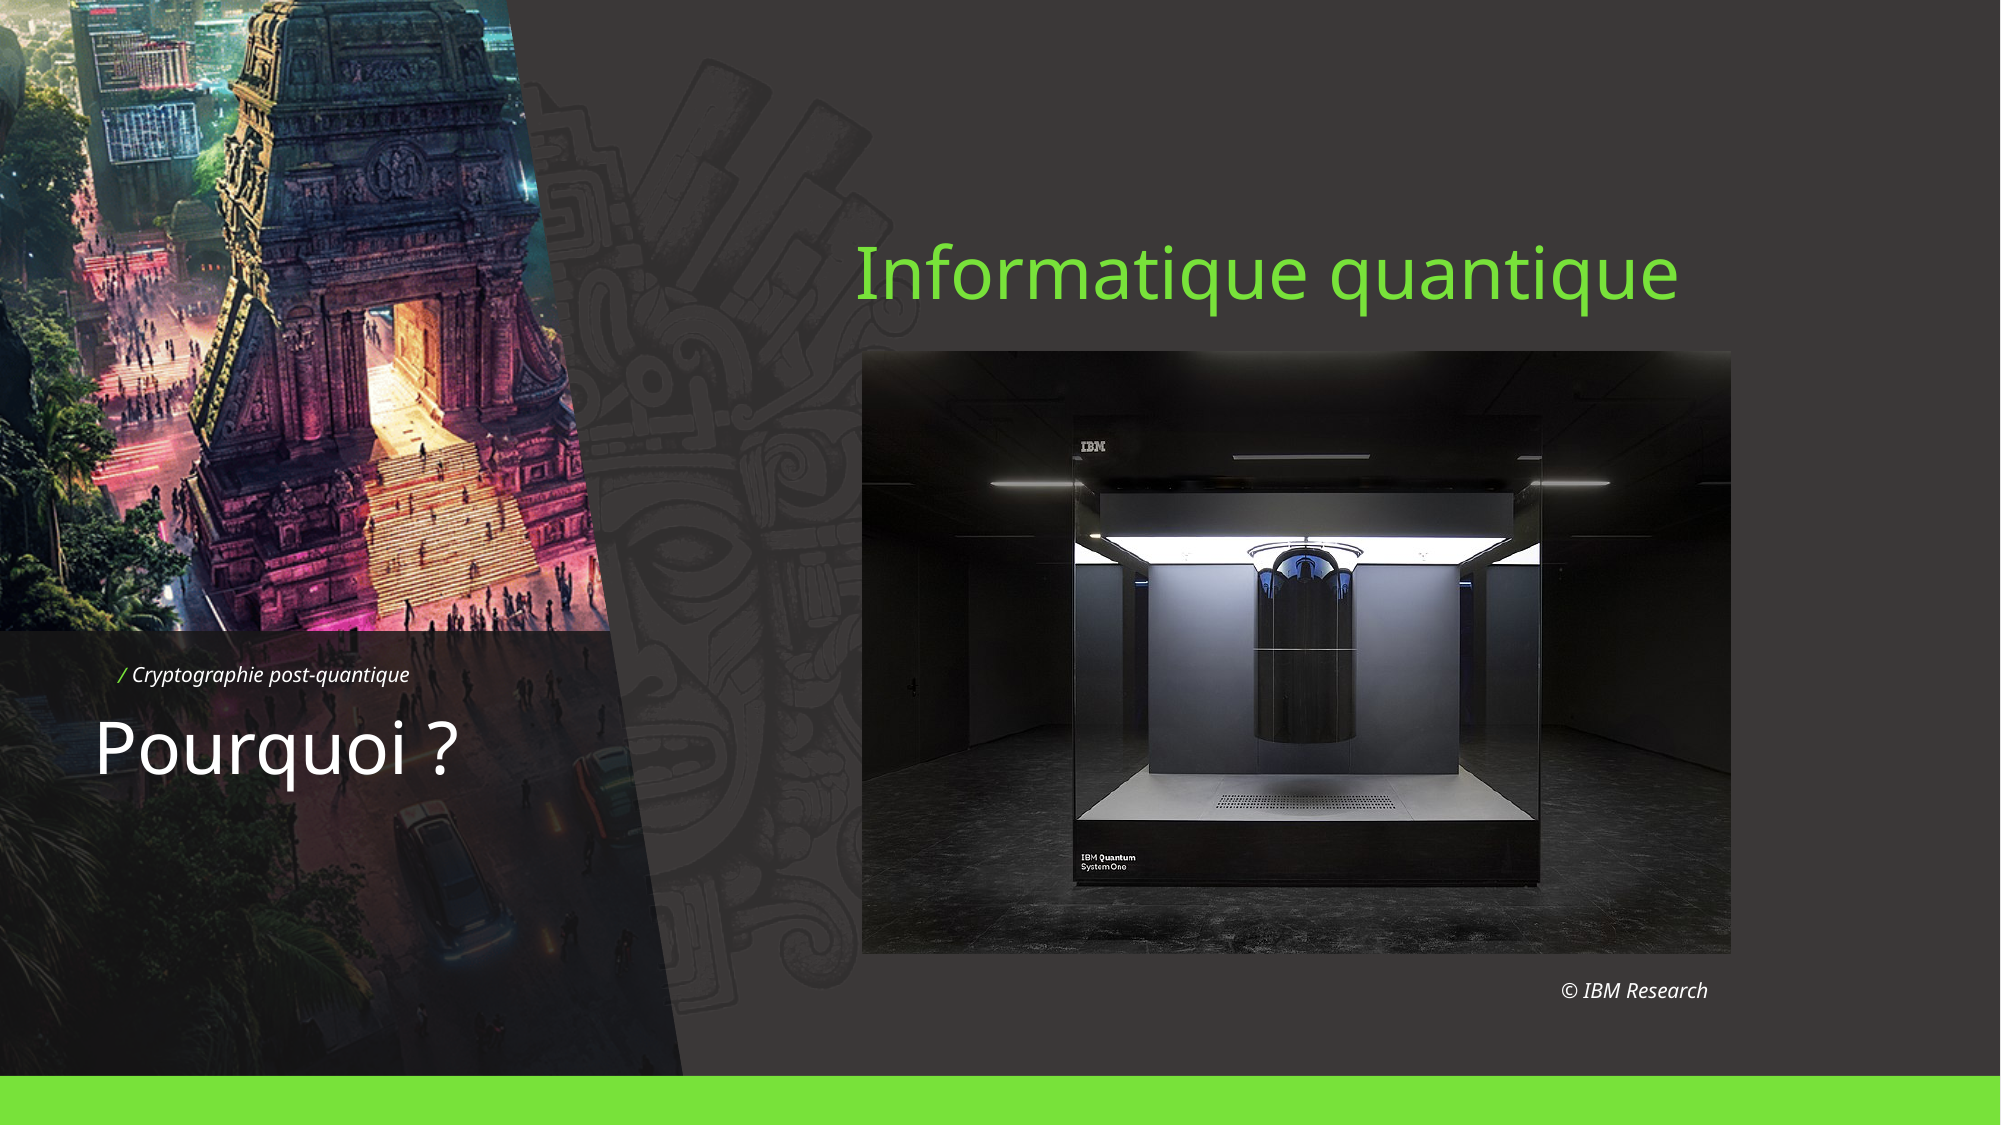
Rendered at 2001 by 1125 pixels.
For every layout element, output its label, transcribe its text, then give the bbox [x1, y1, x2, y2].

text_box Pourquoi ? [78, 694, 475, 797]
text_box © IBM Research [1546, 957, 1748, 1011]
text_box Informatique quantique [840, 219, 1923, 322]
picture [862, 351, 1731, 954]
text_box / Cryptographie post-quantique [103, 654, 425, 694]
picture [0, 0, 609, 631]
